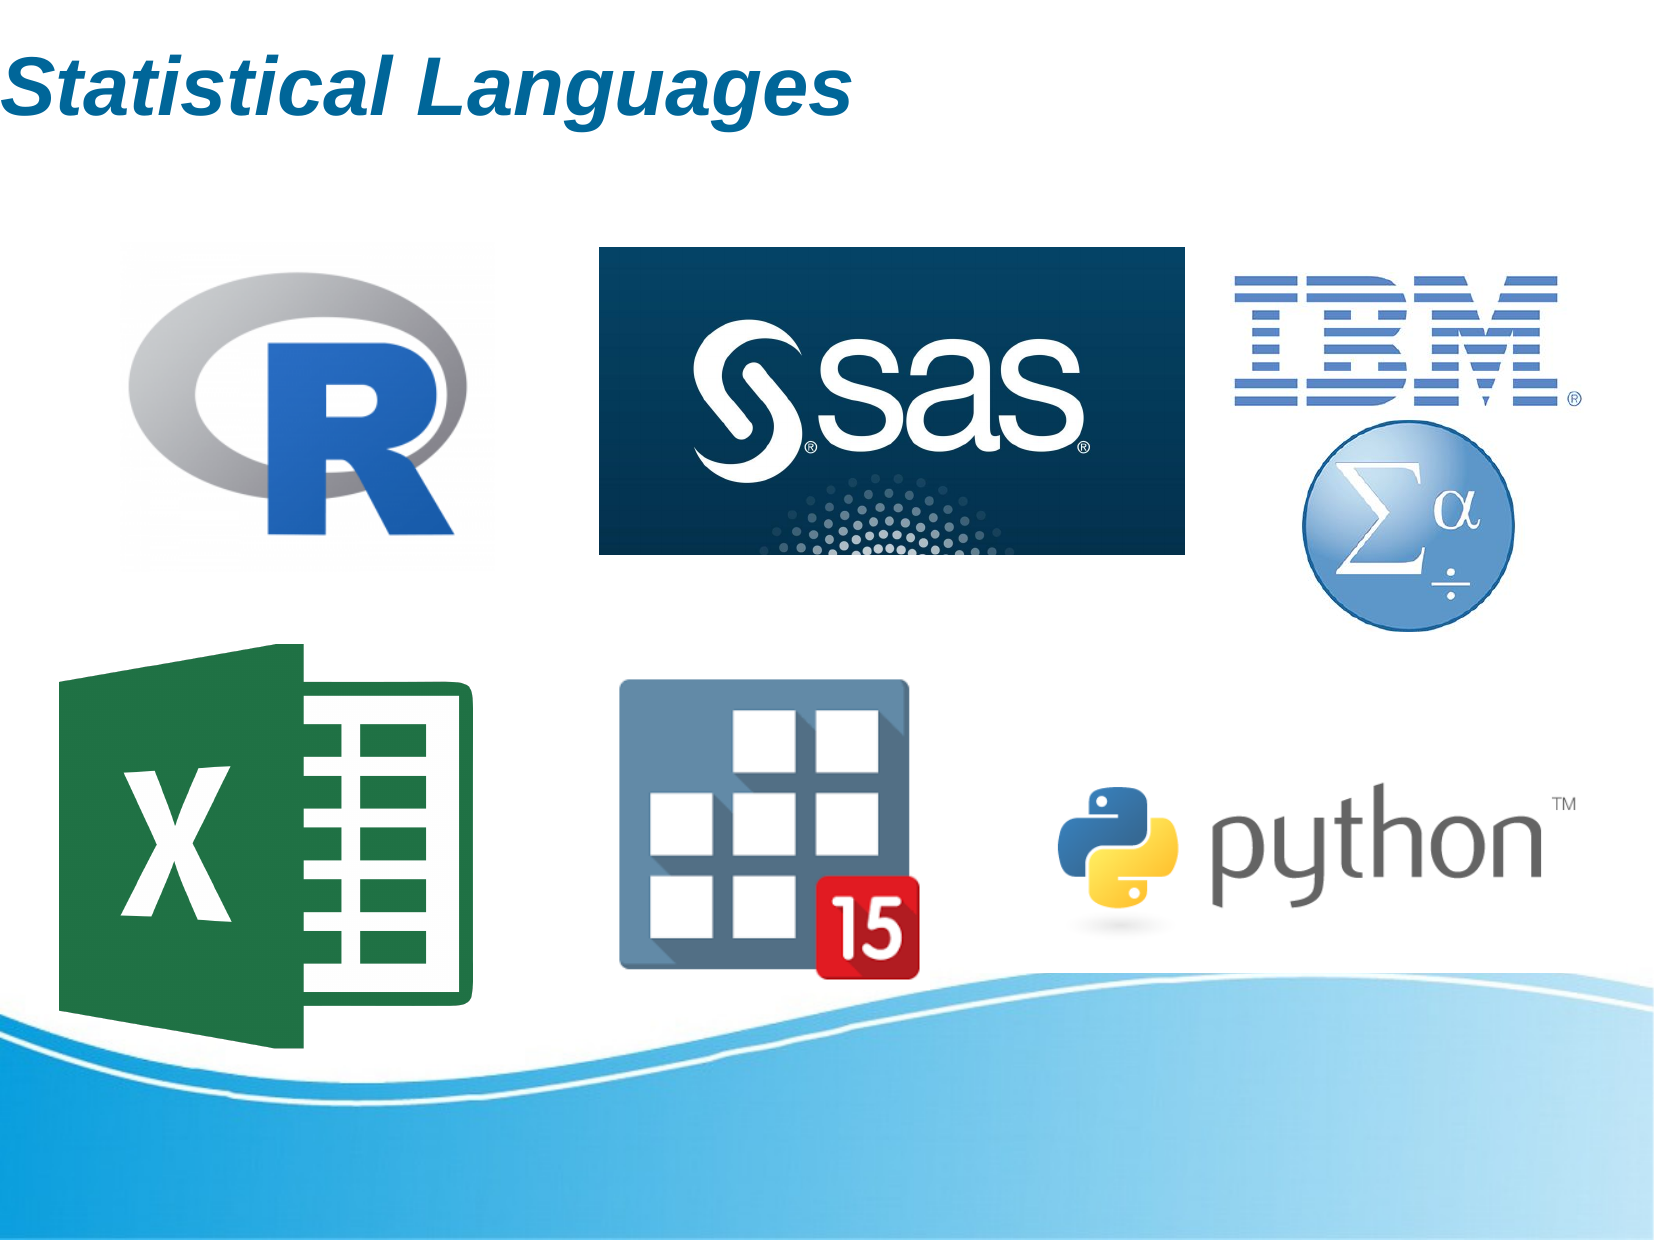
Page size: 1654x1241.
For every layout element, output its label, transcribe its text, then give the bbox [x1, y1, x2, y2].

picture [599, 311, 1186, 556]
picture [119, 242, 496, 572]
text_box Statistical Languages [0, 15, 1290, 150]
picture [0, 644, 1654, 1240]
picture [599, 247, 1186, 301]
picture [1230, 271, 1584, 632]
